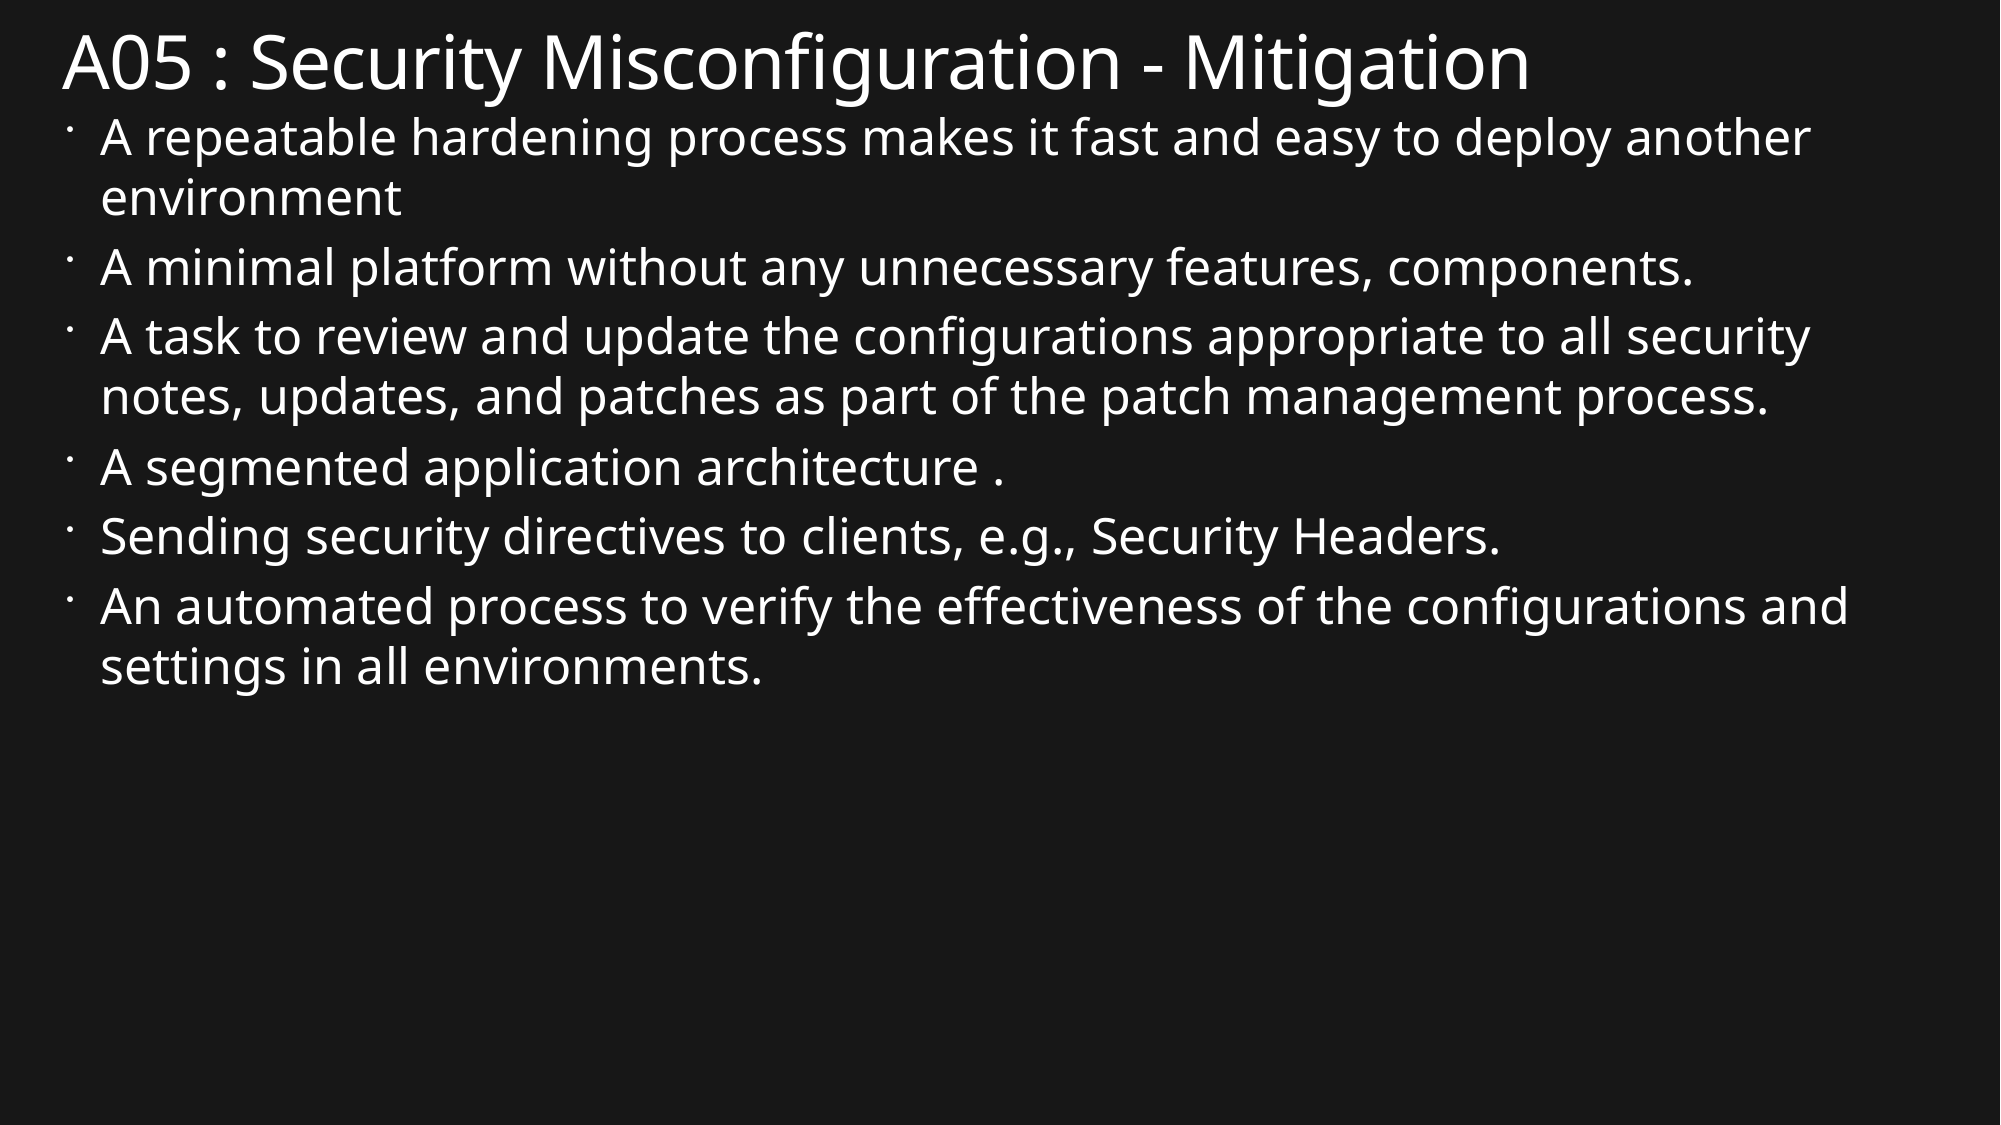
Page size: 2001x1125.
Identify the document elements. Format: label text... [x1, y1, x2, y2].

title A05 : Security Misconfiguration - Mitigation [62, 14, 1871, 105]
list A repeatable hardening process makes it fast and easy to deploy another environment A minimal platform without any unnecessary features, components. A task to review and update the configurations appropriate to all security notes, updates, and patches as part of the patch management process. A segmented application architecture . Sending security directives to clients, e.g., Security Headers. An automated process to verify the effectiveness of the configurations and settings in all environments. [62, 105, 1905, 711]
